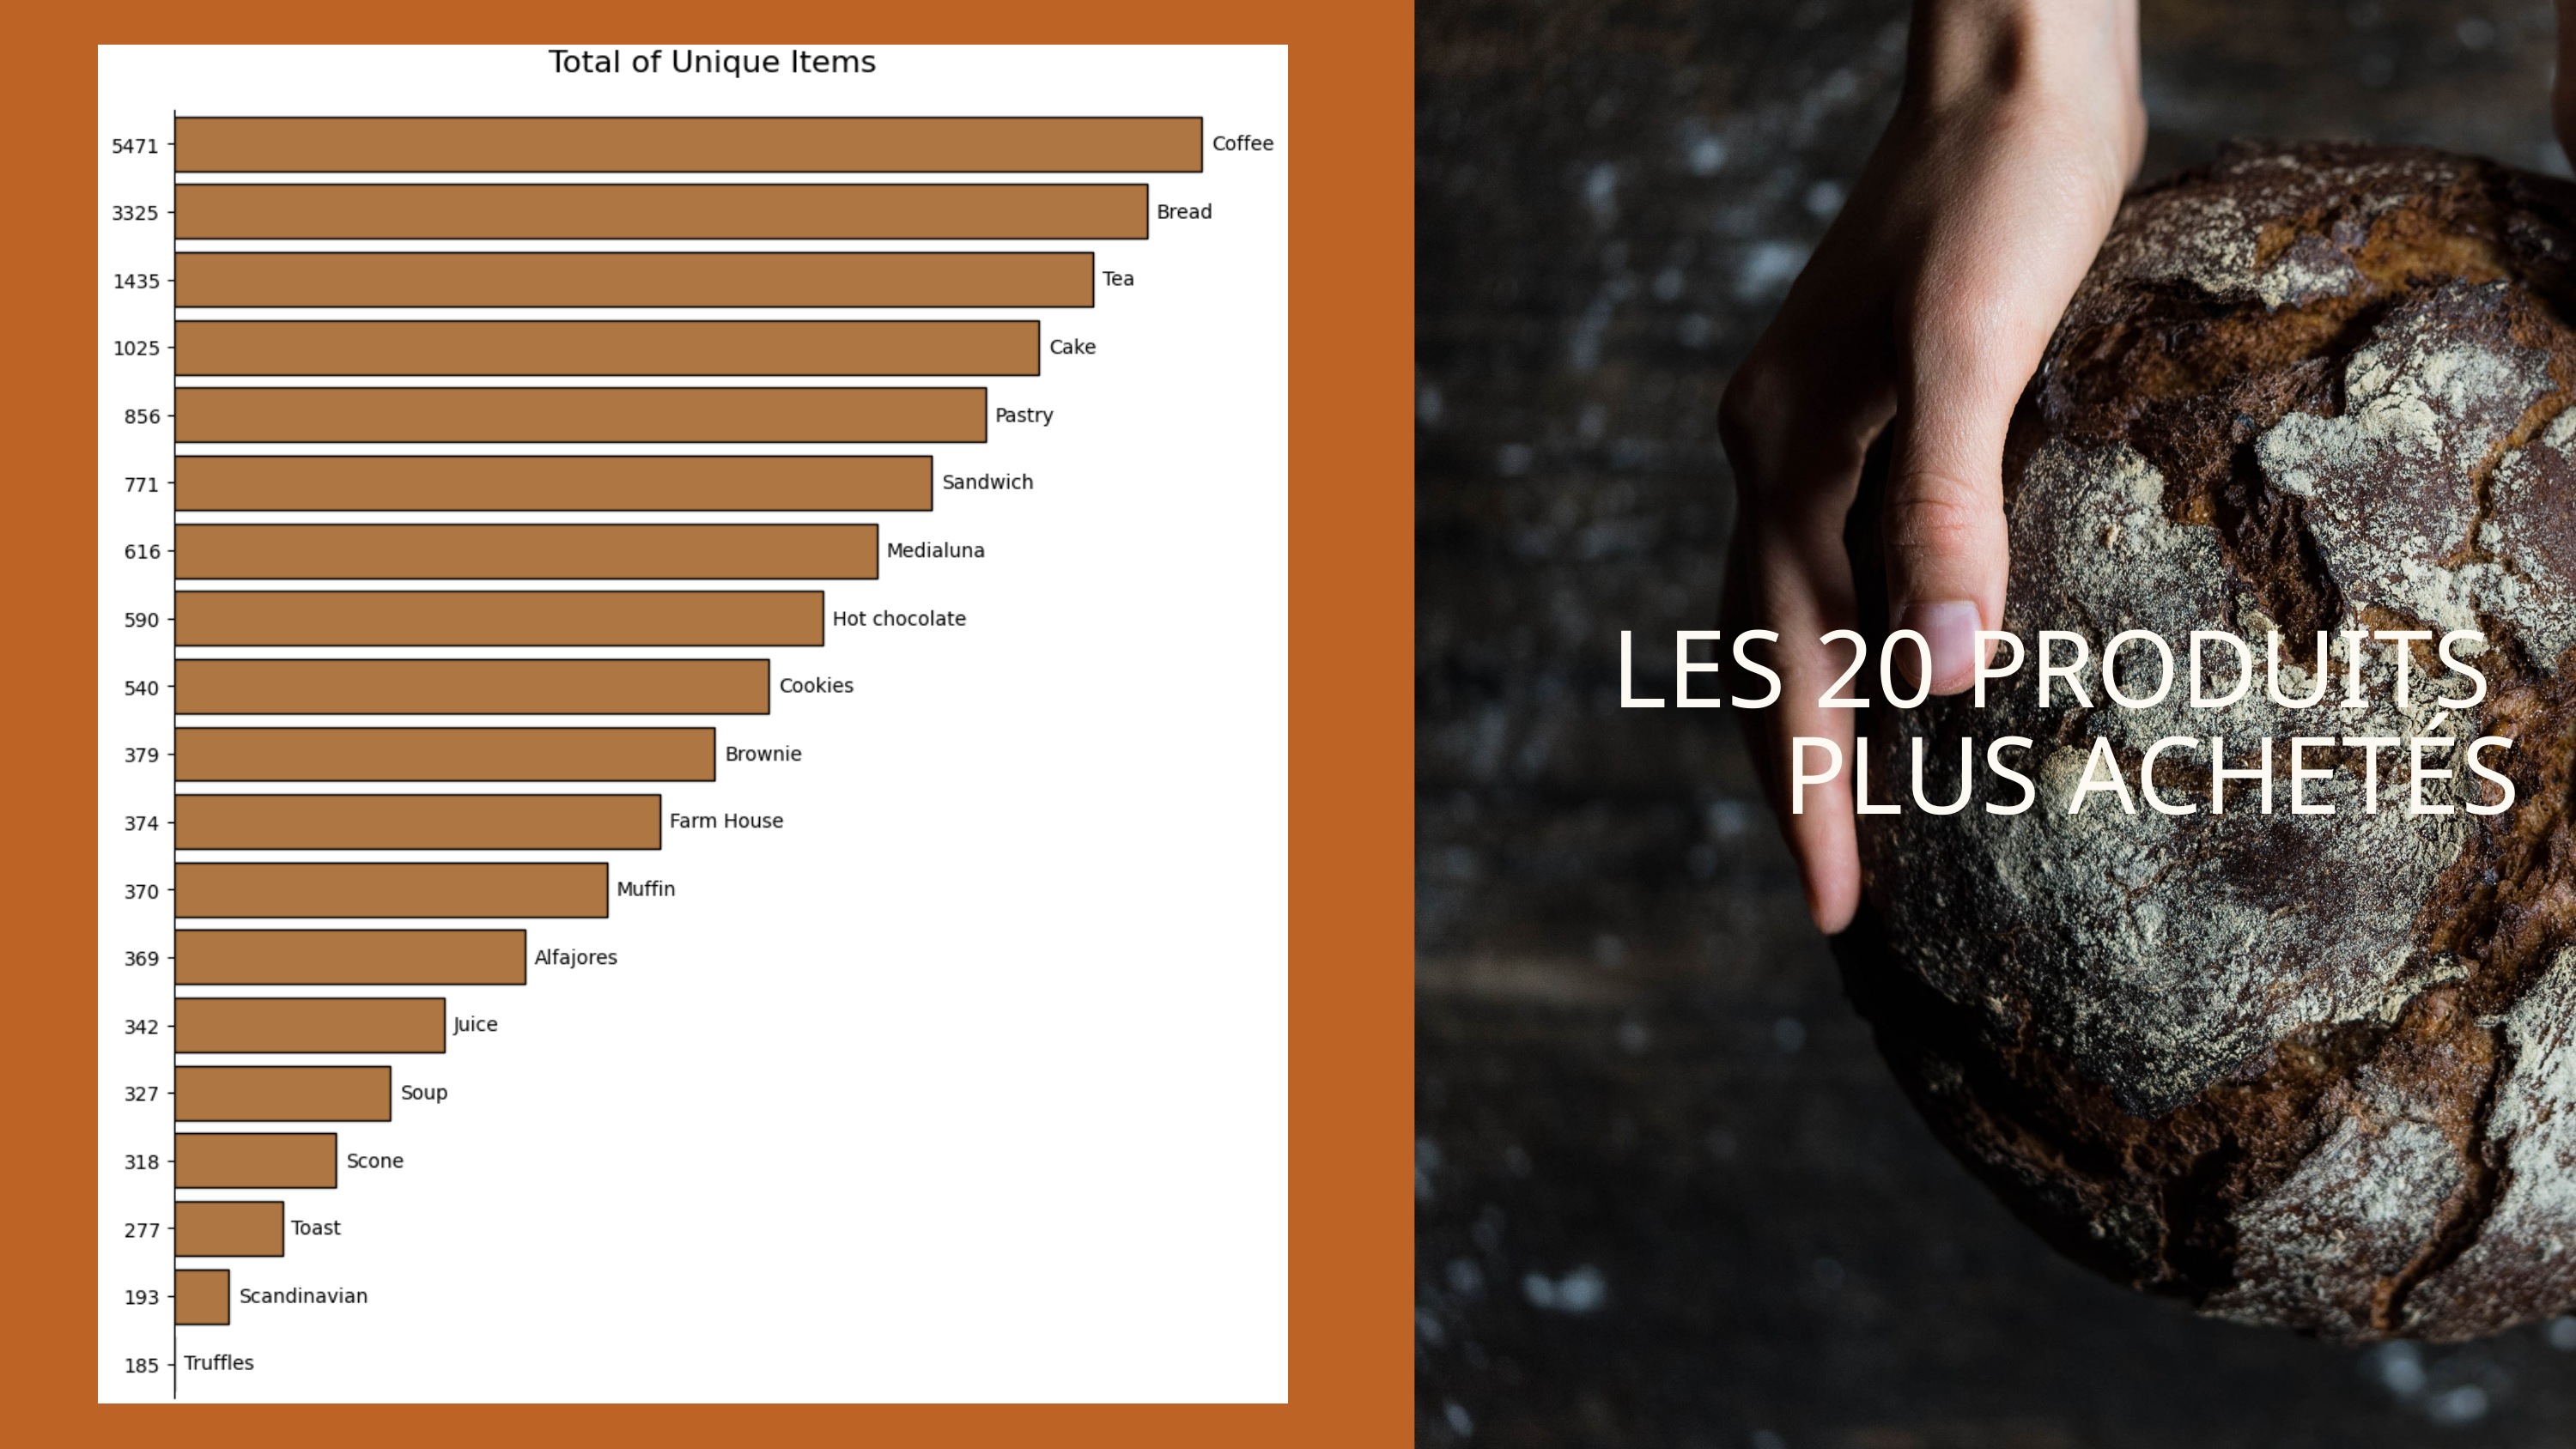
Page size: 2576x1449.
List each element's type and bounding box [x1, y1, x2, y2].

text_box [1414, 0, 2576, 1449]
text_box [98, 45, 1288, 1404]
